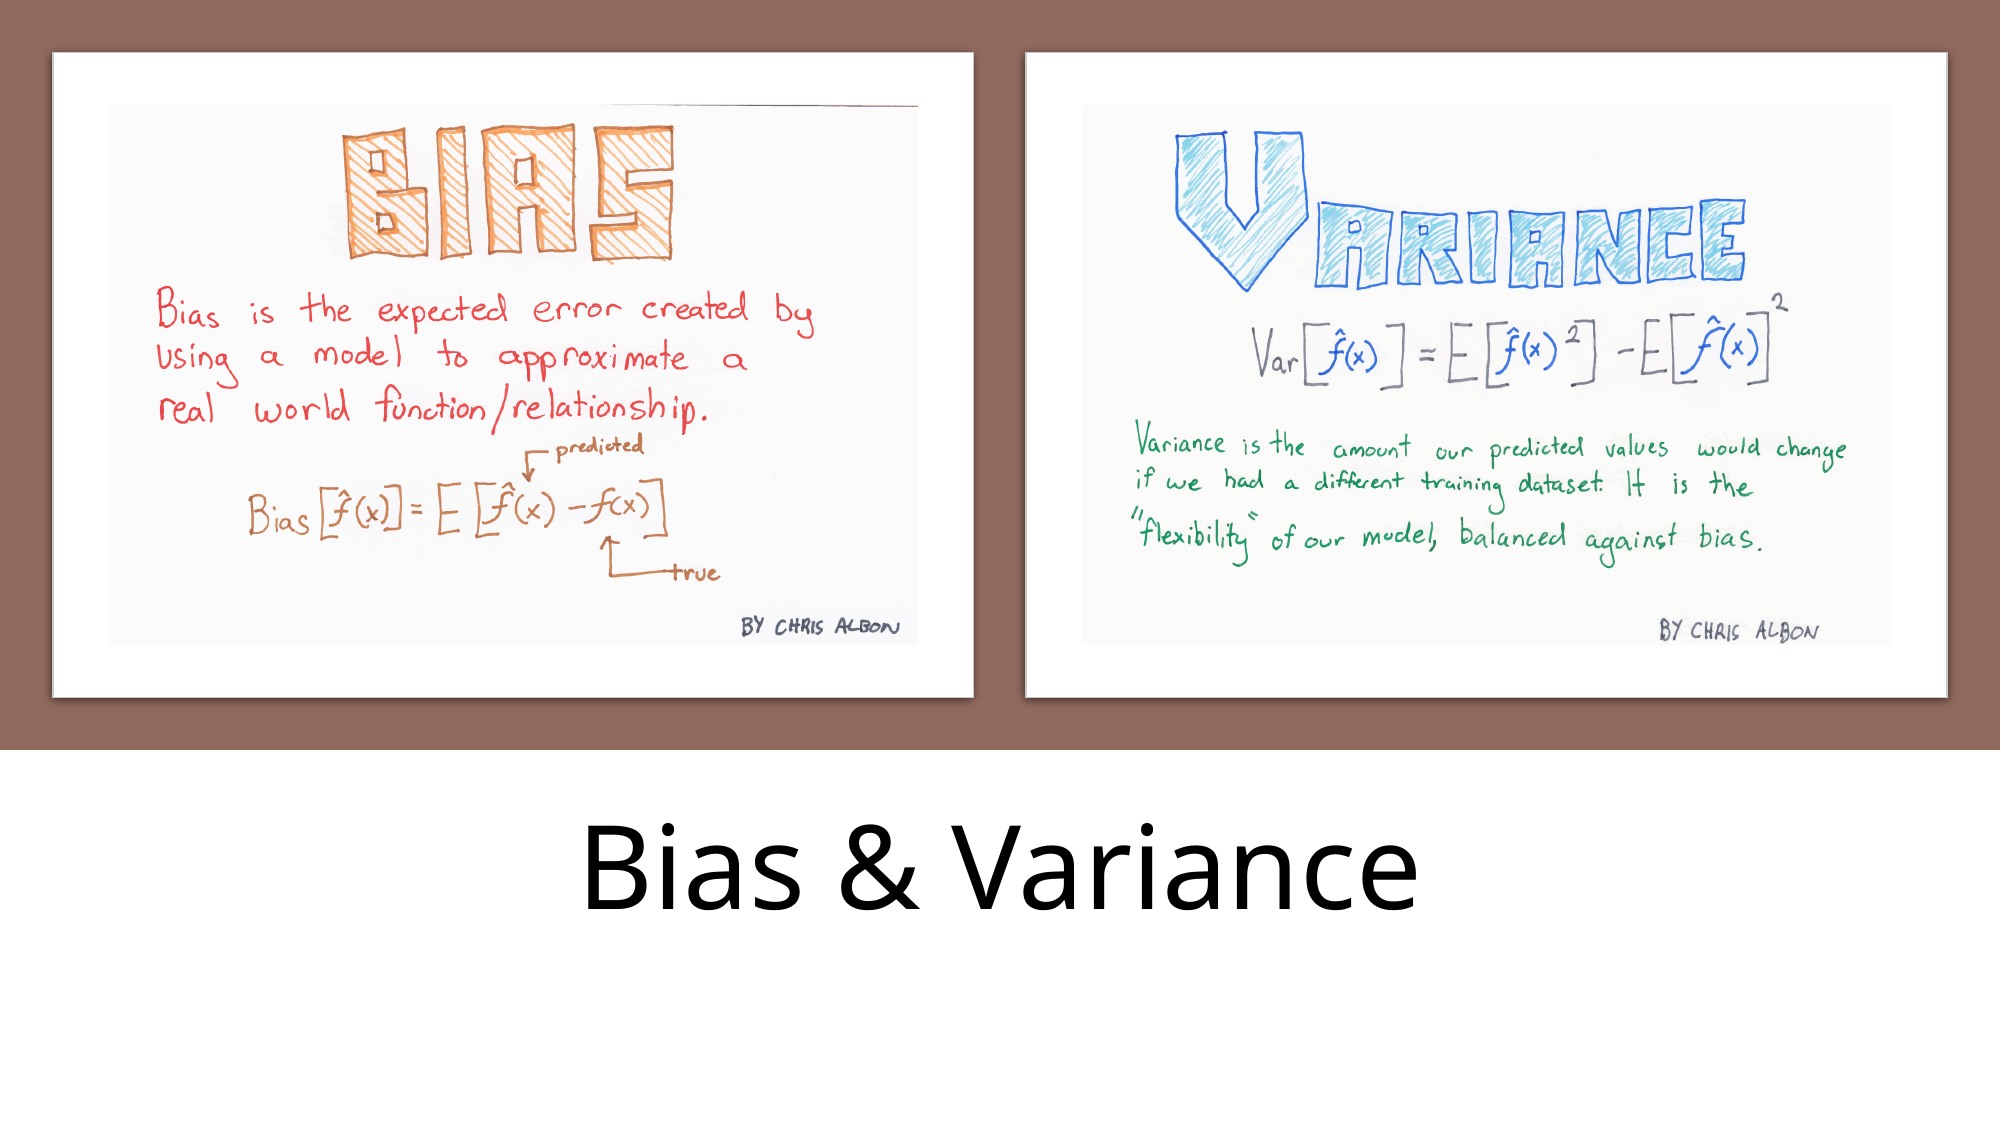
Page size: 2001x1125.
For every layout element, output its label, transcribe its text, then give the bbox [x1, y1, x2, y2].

text_box [52, 52, 975, 698]
title Bias & Variance [249, 761, 1750, 942]
text_box [1025, 52, 1948, 698]
text_box [0, 0, 2000, 751]
picture [1081, 104, 1891, 645]
picture [108, 104, 918, 645]
